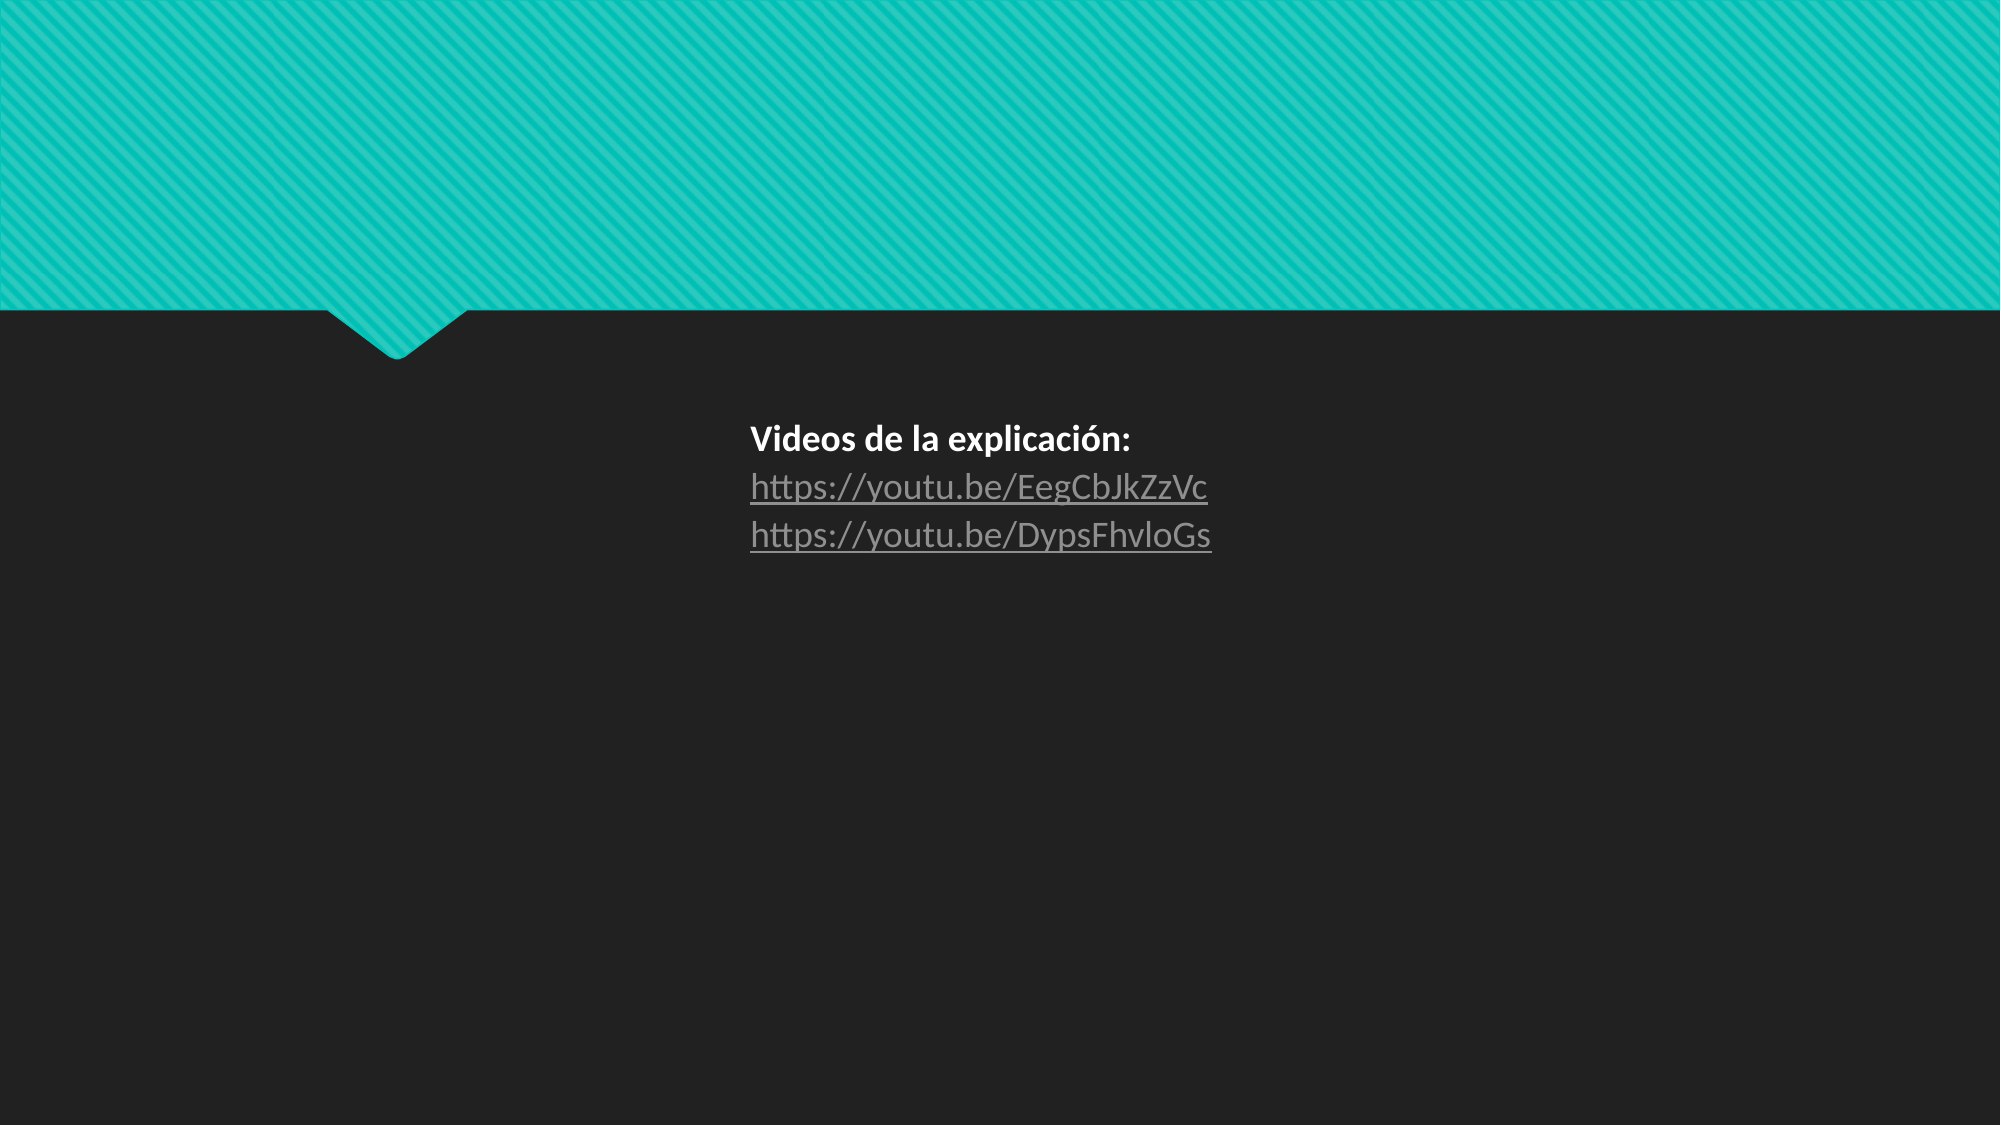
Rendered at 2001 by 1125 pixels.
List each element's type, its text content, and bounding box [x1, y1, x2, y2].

text_box Videos de la explicación: https://youtu.be/EegCbJkZzVc https://youtu.be/DypsFhvloGs [735, 403, 1737, 563]
